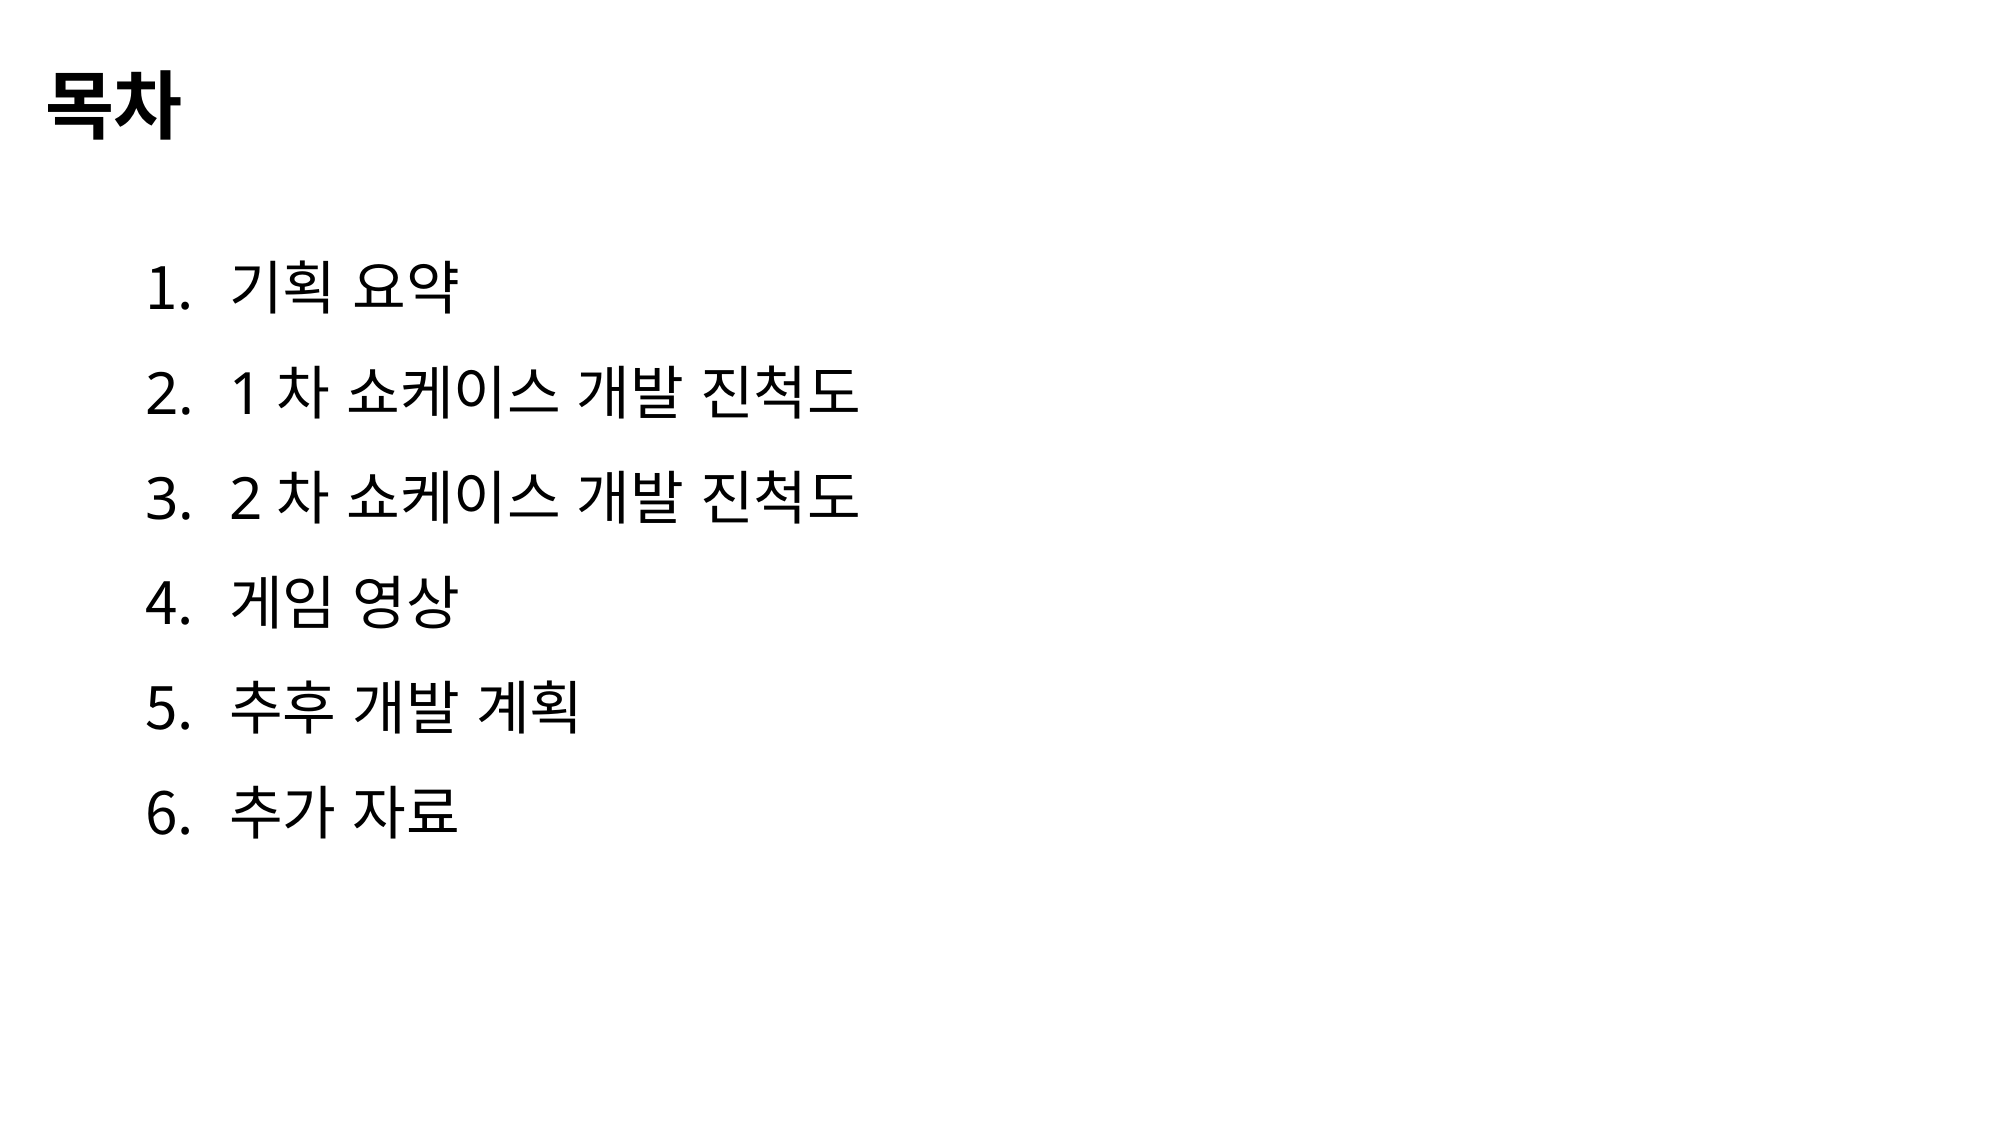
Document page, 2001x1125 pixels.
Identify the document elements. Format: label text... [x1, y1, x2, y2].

title 목차 [30, 28, 1756, 191]
text_box 기획 요약 1차 쇼케이스 개발 진척도 2차 쇼케이스 개발 진척도 게임 영상 추후 개발 계획 추가 자료 [130, 208, 1027, 959]
